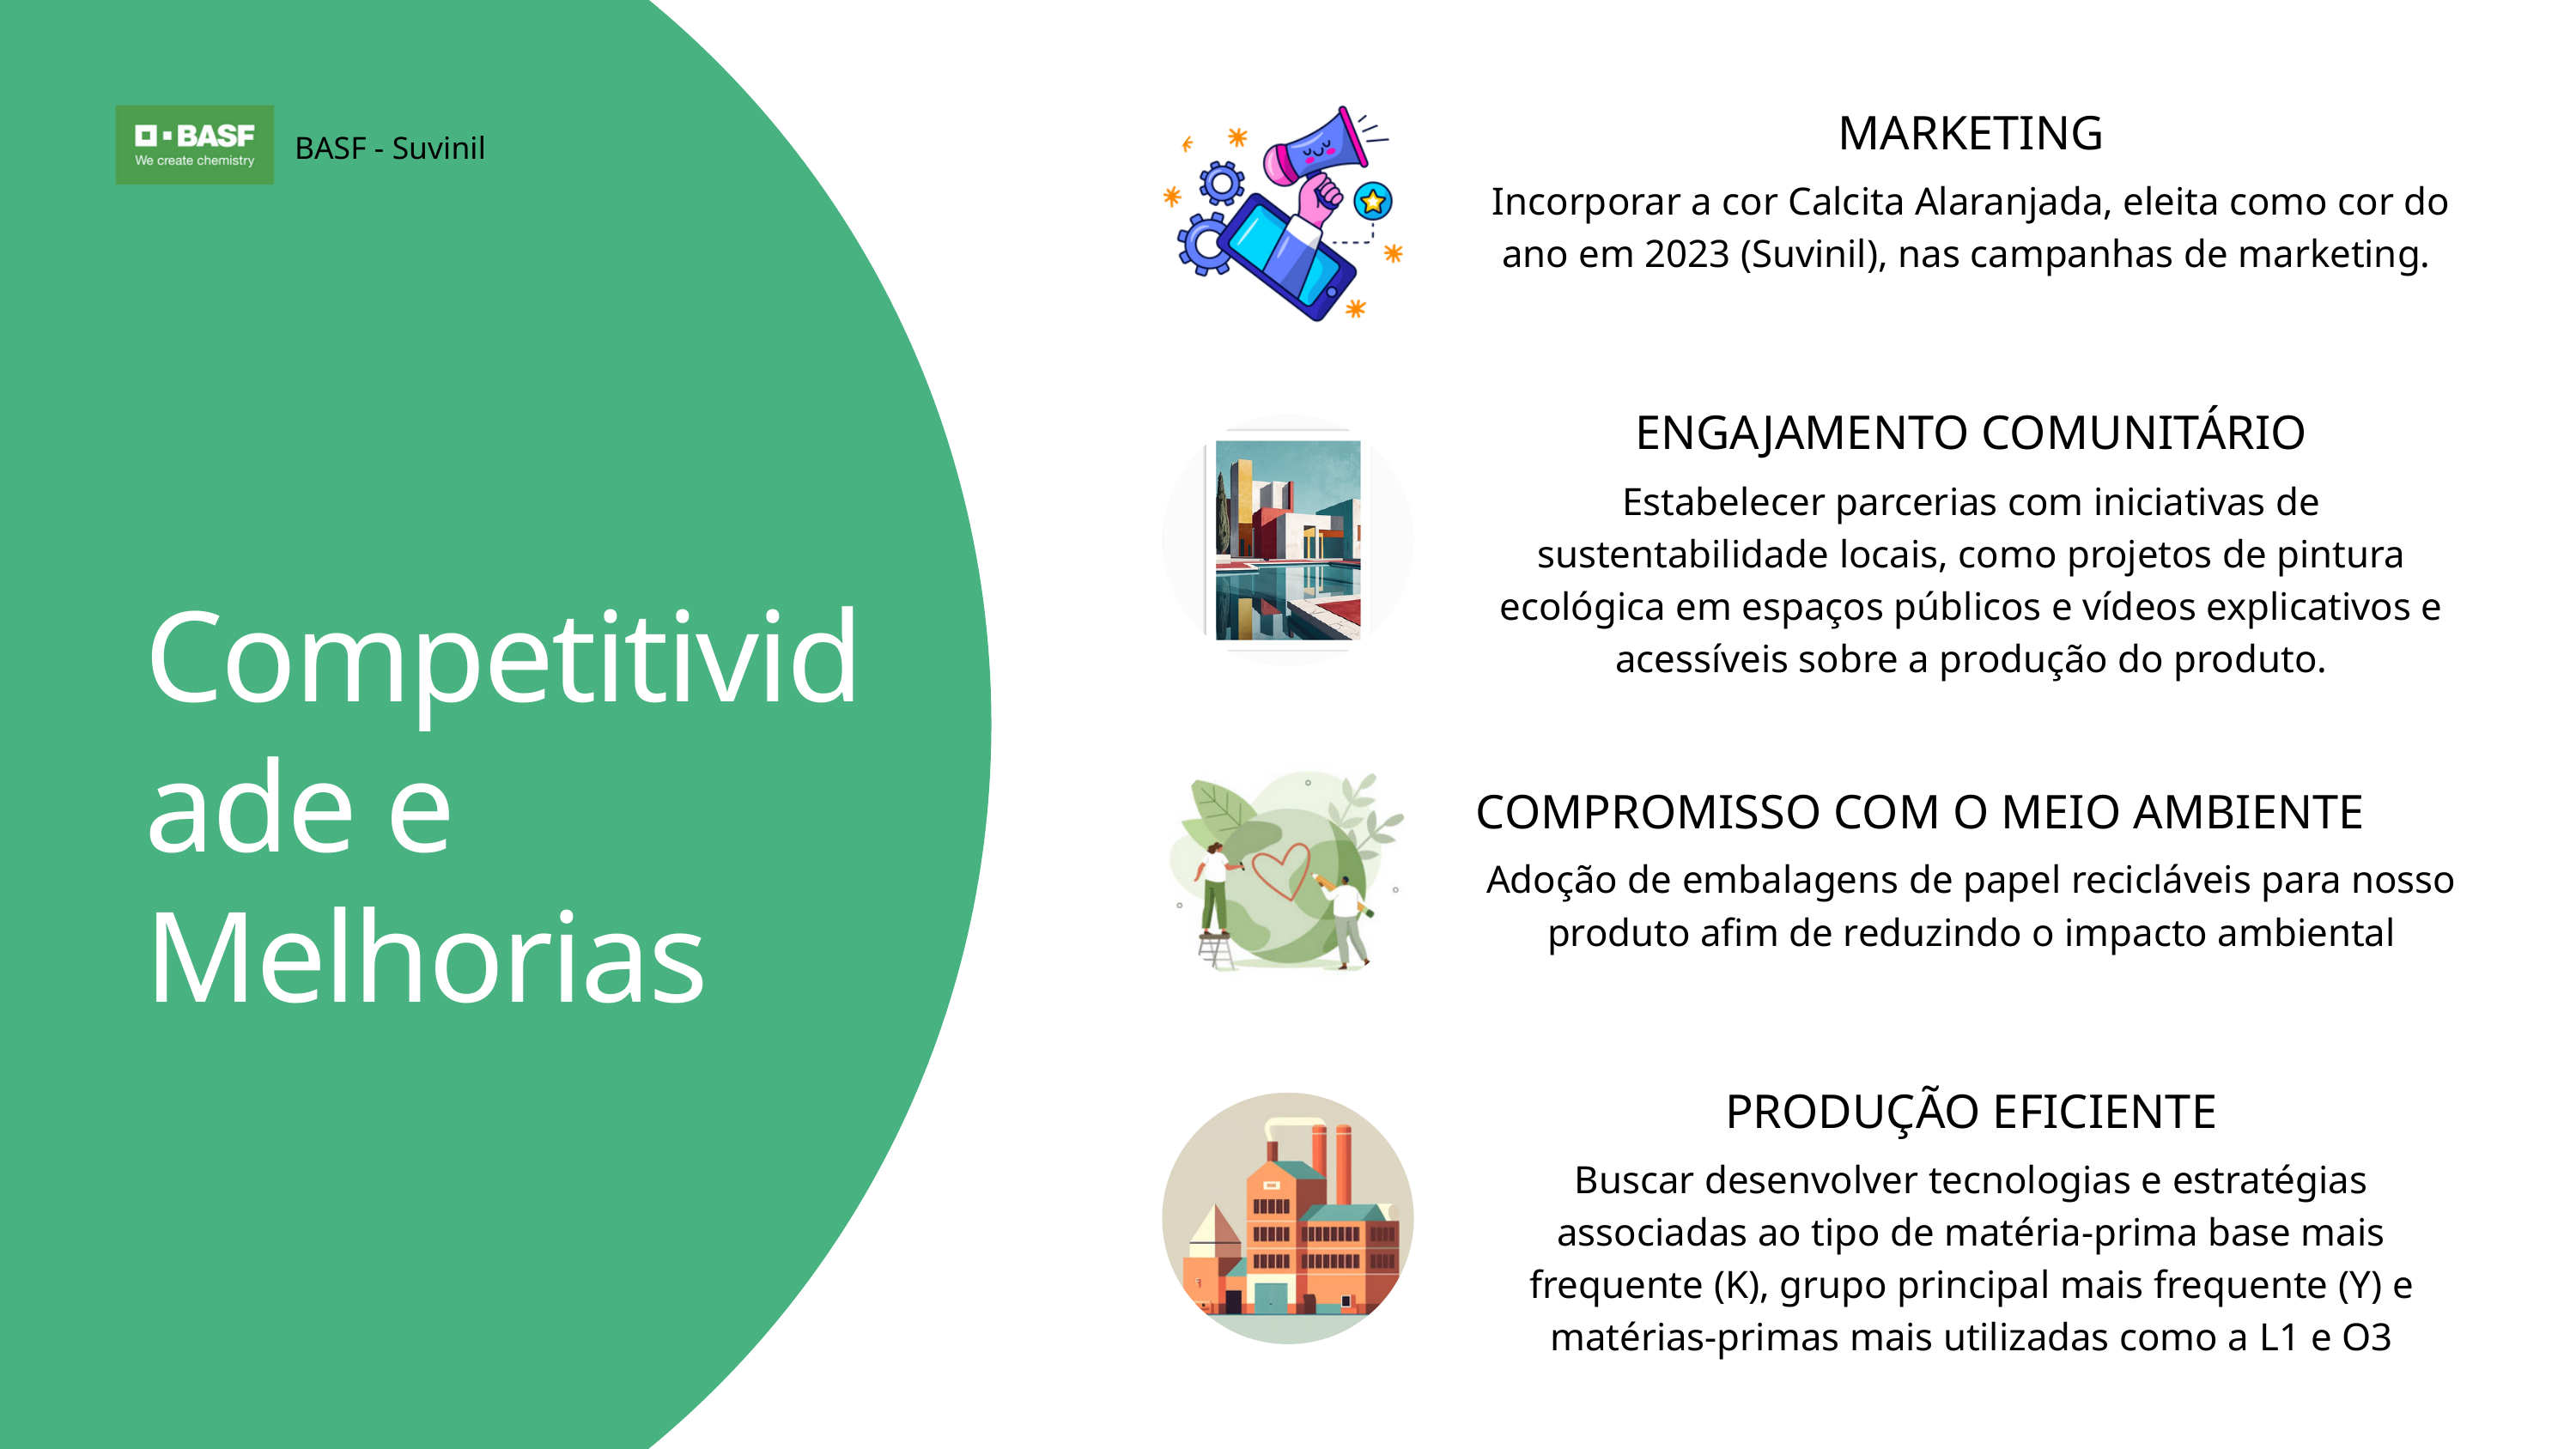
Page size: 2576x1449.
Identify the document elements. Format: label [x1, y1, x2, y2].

text_box [1475, 399, 2468, 677]
text_box [1475, 778, 2468, 951]
text_box [1162, 88, 1414, 340]
text_box [0, 0, 992, 1449]
text_box [1162, 1092, 1414, 1345]
text_box [1475, 99, 2468, 325]
text_box [1162, 740, 1414, 992]
text_box [1162, 414, 1414, 666]
text_box [1475, 1077, 2468, 1355]
